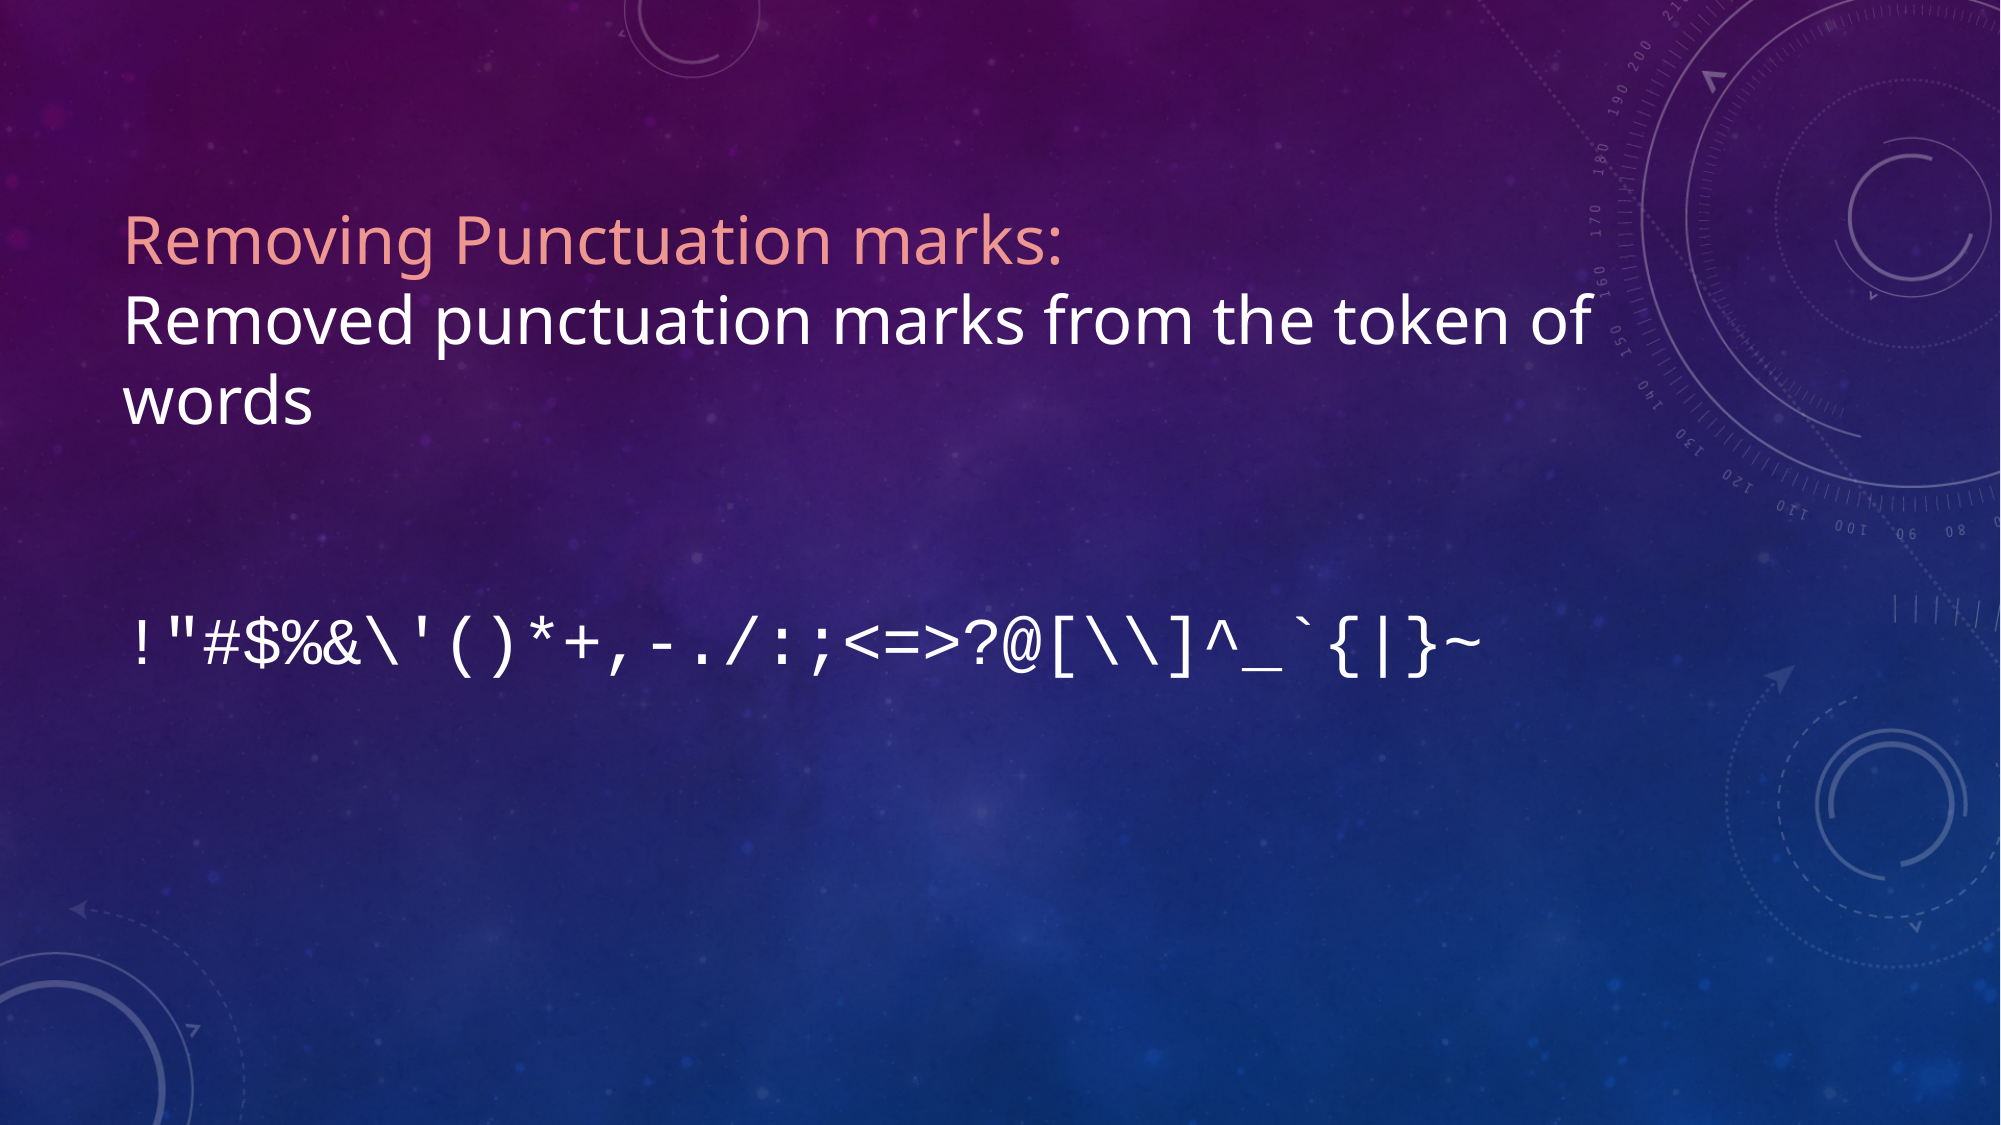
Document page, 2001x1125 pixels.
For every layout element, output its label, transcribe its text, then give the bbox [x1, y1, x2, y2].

text_box Removing Punctuation marks: Removed punctuation marks from the token of words !"#$%&\'()*+,-./:;<=>?@[\\]^_`{|}~ [115, 190, 1608, 685]
picture [0, 0, 2001, 1125]
